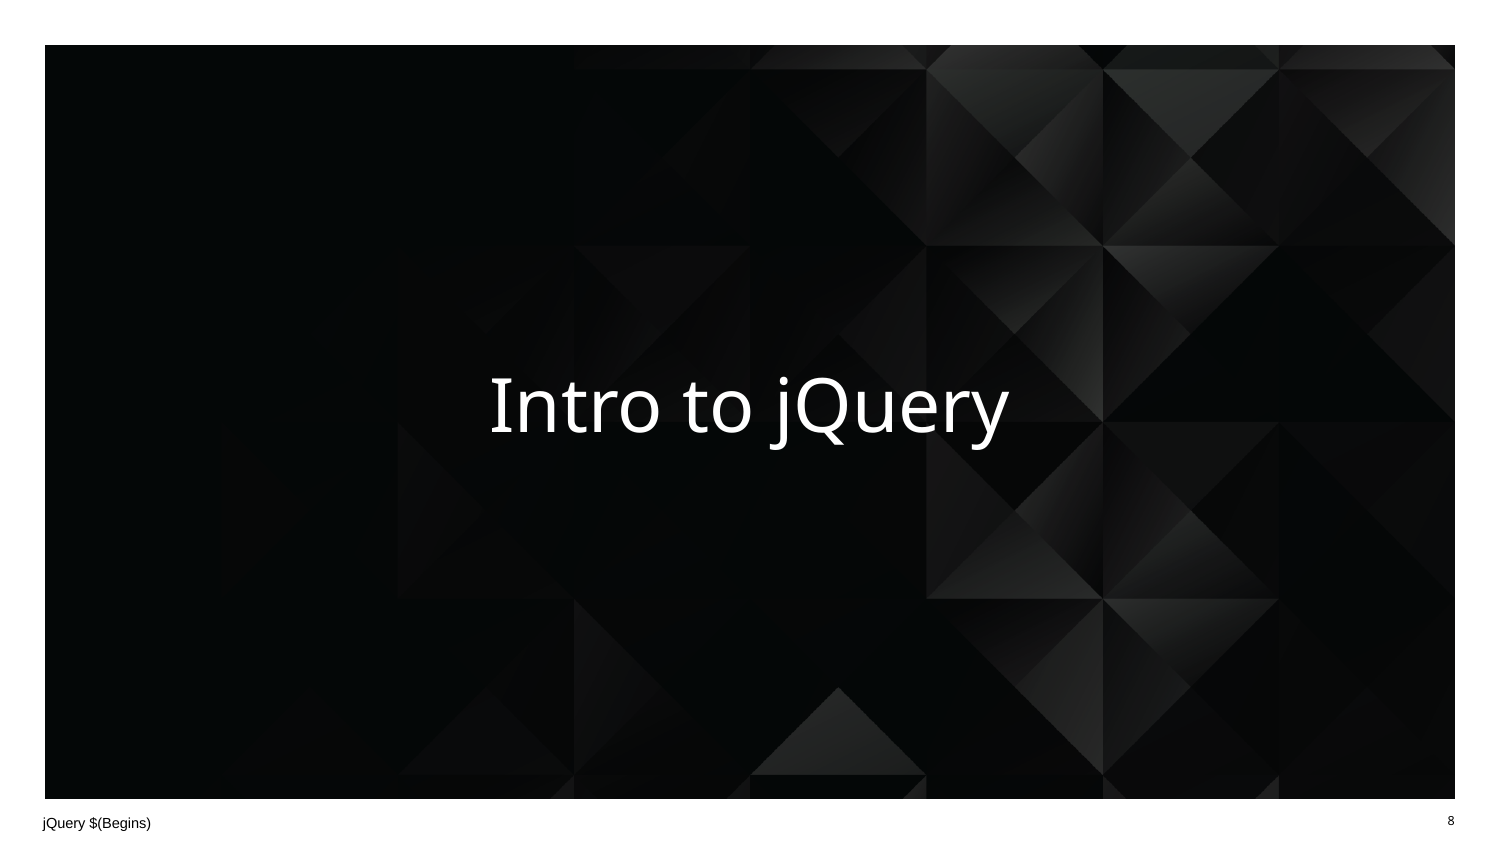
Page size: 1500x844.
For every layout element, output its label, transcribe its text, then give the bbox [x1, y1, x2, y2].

picture [45, 473, 1455, 799]
subtitle jQuery $(Begins) [0, 806, 1306, 844]
picture [45, 45, 1455, 342]
title Intro to jQuery [45, 342, 1455, 473]
